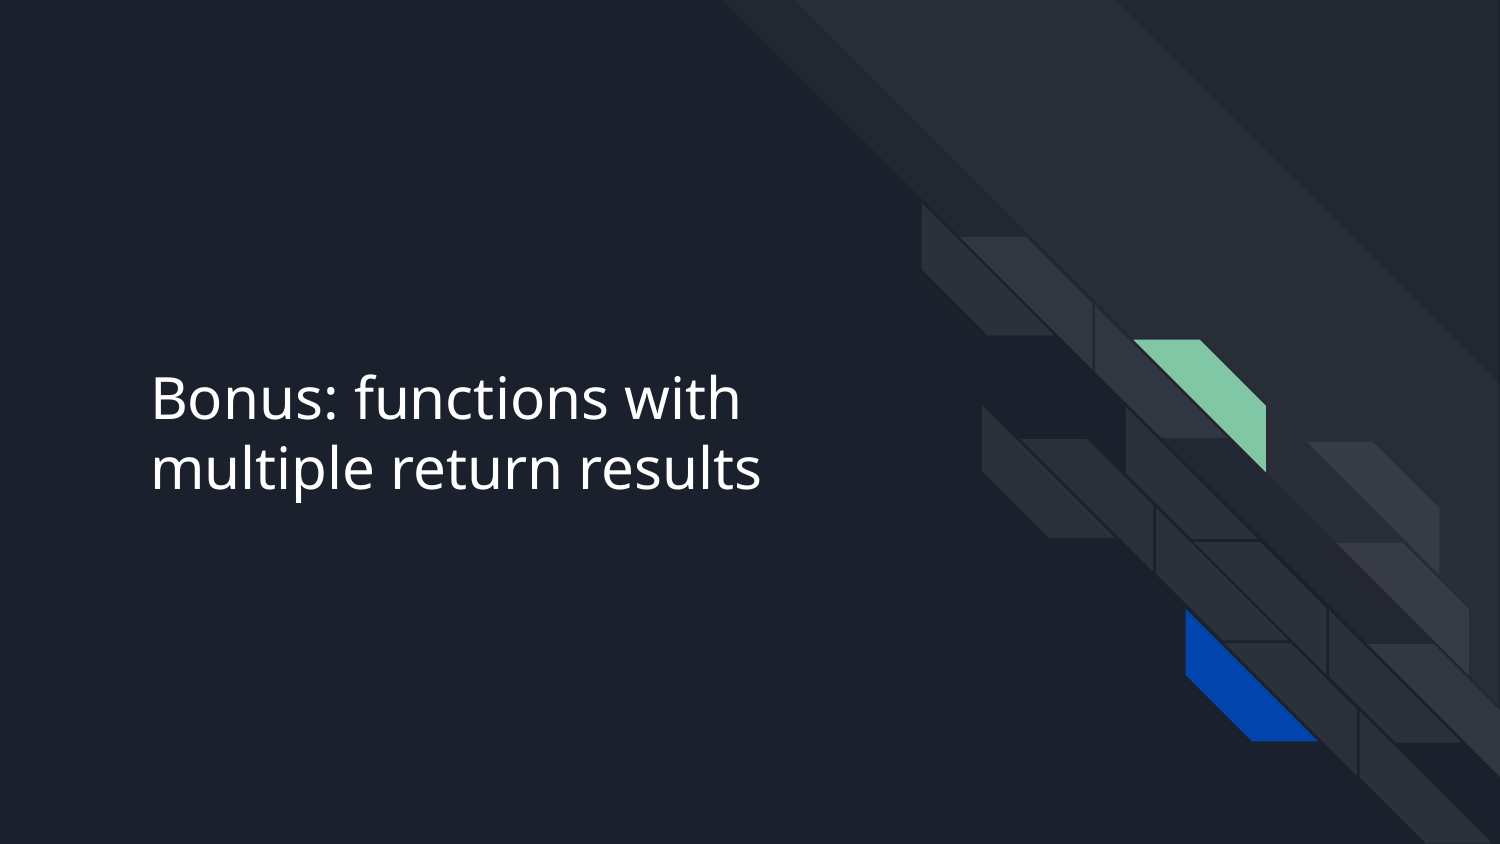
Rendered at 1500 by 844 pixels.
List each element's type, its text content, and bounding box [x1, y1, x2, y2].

title Bonus: functions with multiple return results [135, 336, 888, 526]
